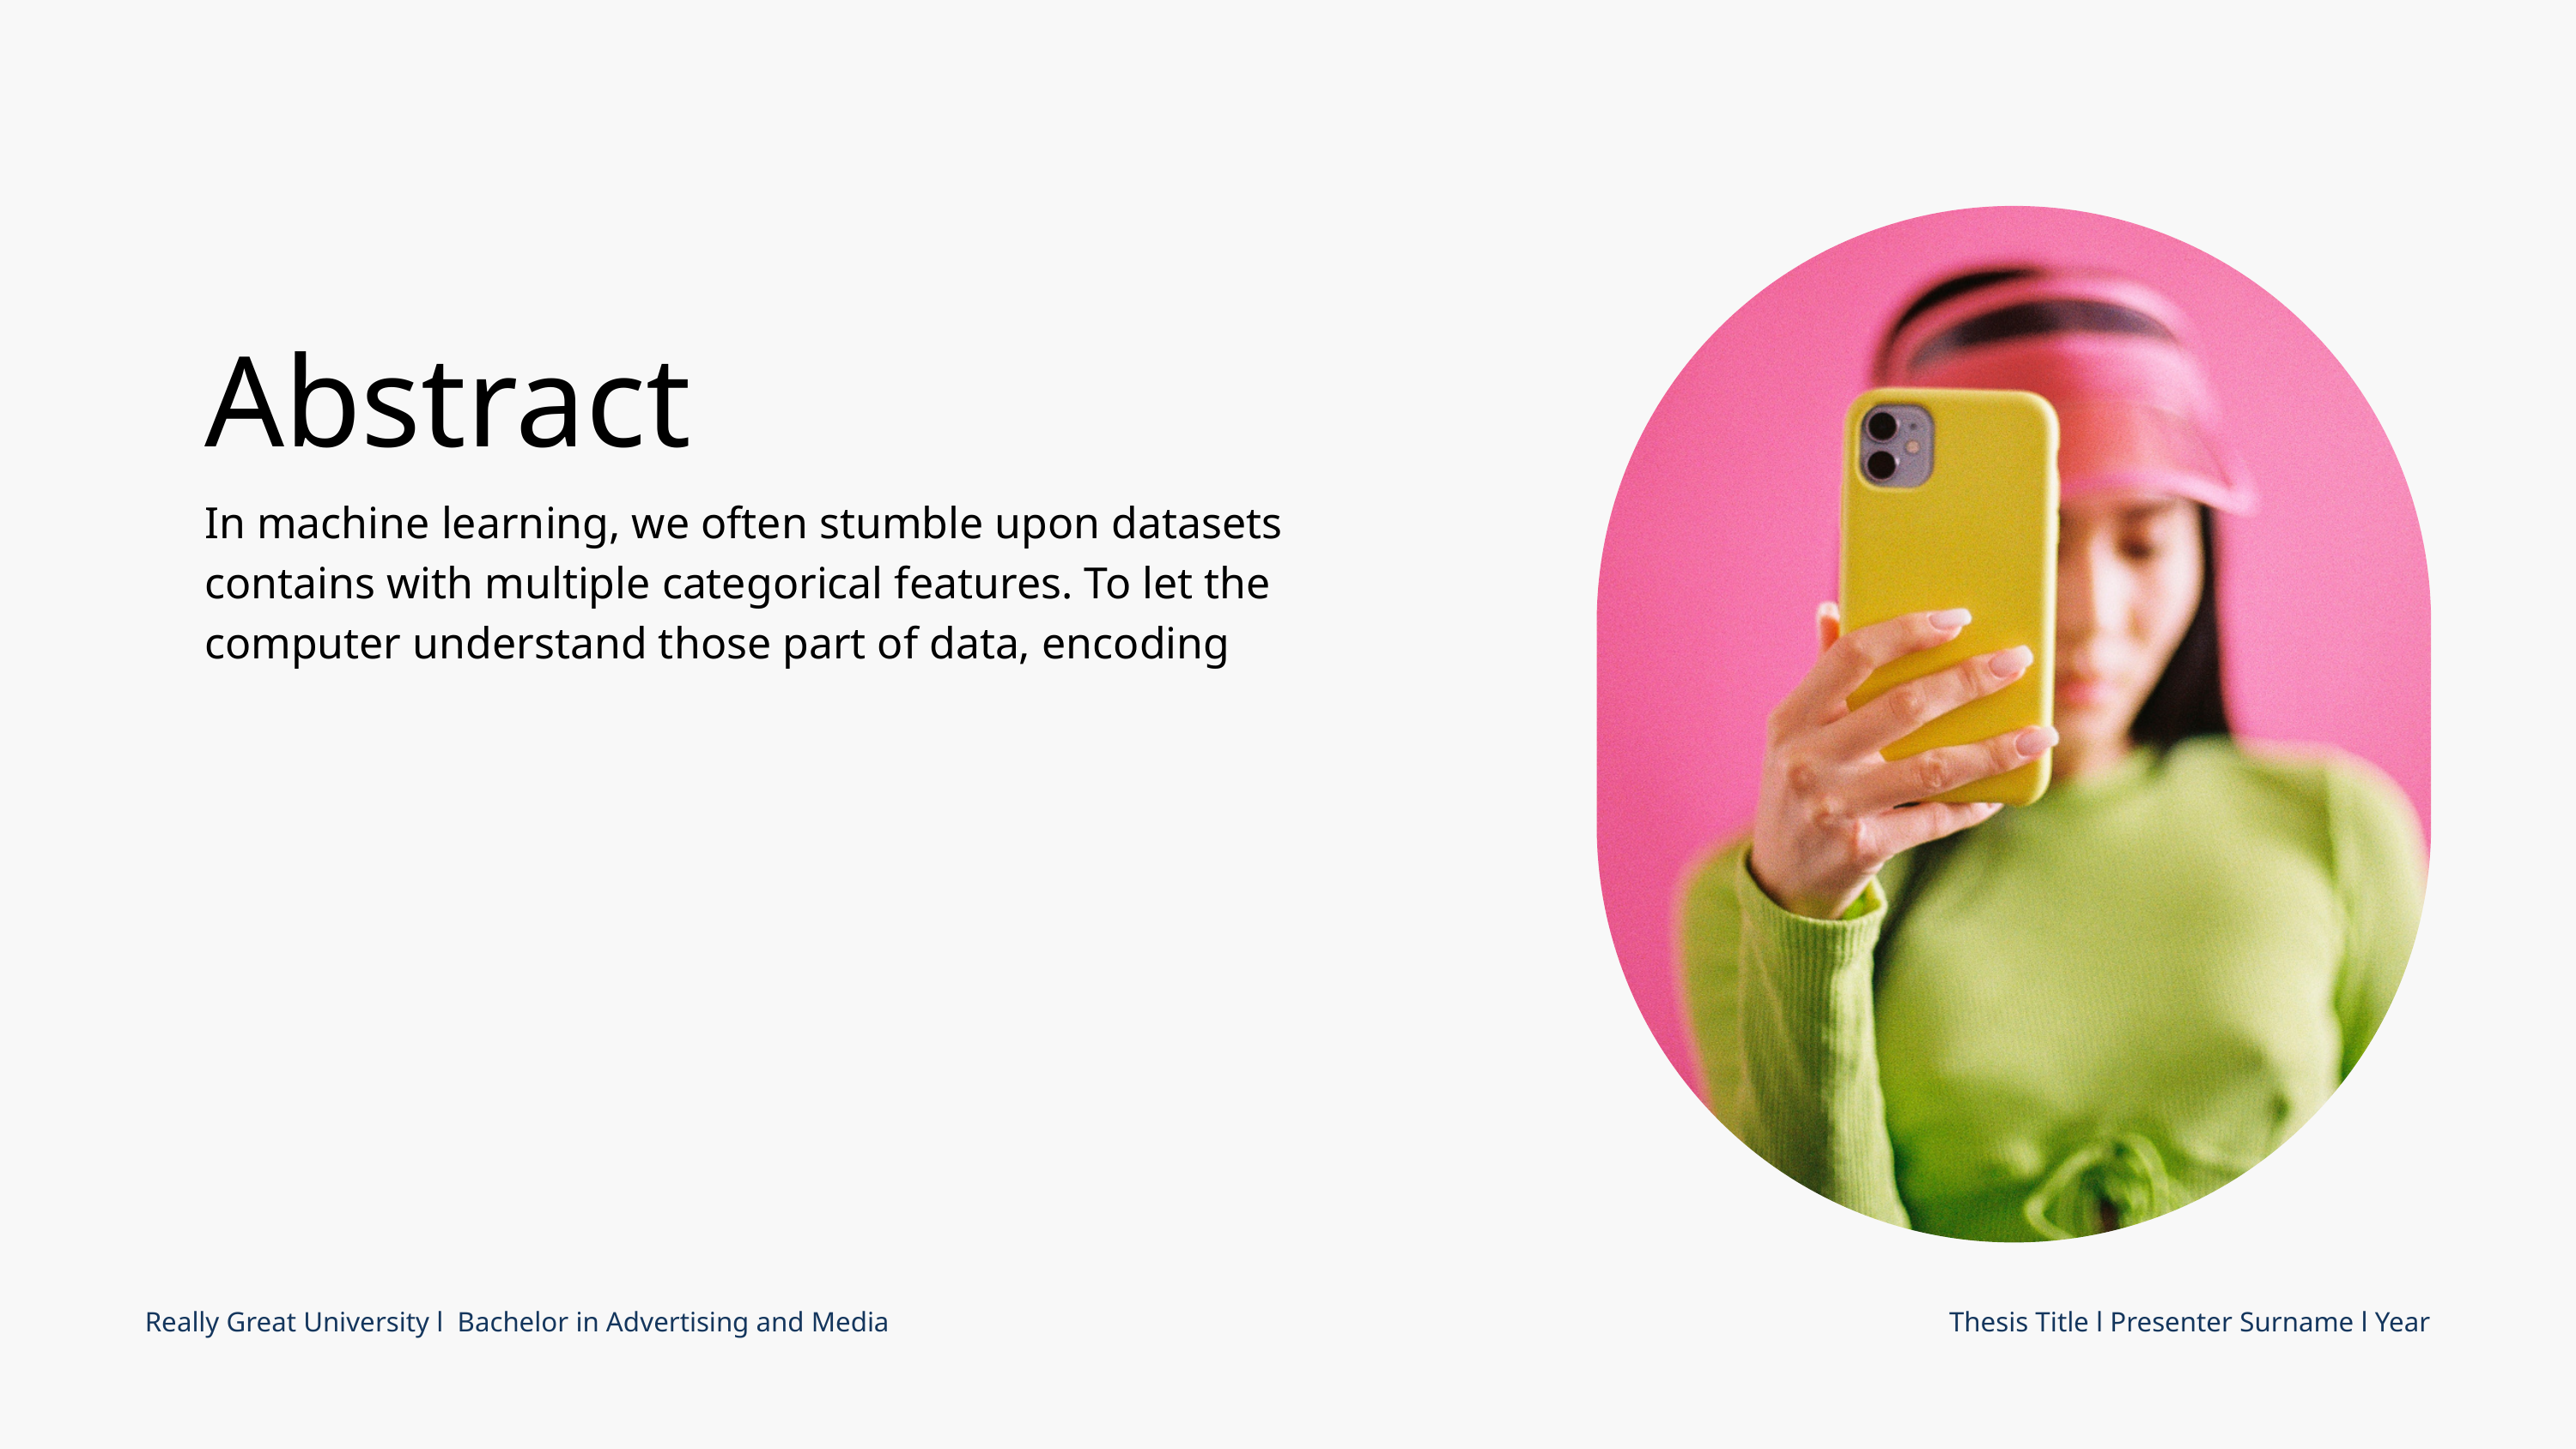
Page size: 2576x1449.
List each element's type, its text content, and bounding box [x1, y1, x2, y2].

text_box Really Great University l Bachelor in Advertising and Media [144, 1300, 1275, 1337]
text_box Thesis Title l Presenter Surname l Year [1301, 1300, 2432, 1337]
text_box Abstract [204, 296, 1133, 472]
text_box In machine learning, we often stumble upon datasets contains with multiple categorical features. To let the computer understand those part of data, encoding [204, 487, 1288, 668]
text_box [1596, 205, 2432, 1243]
